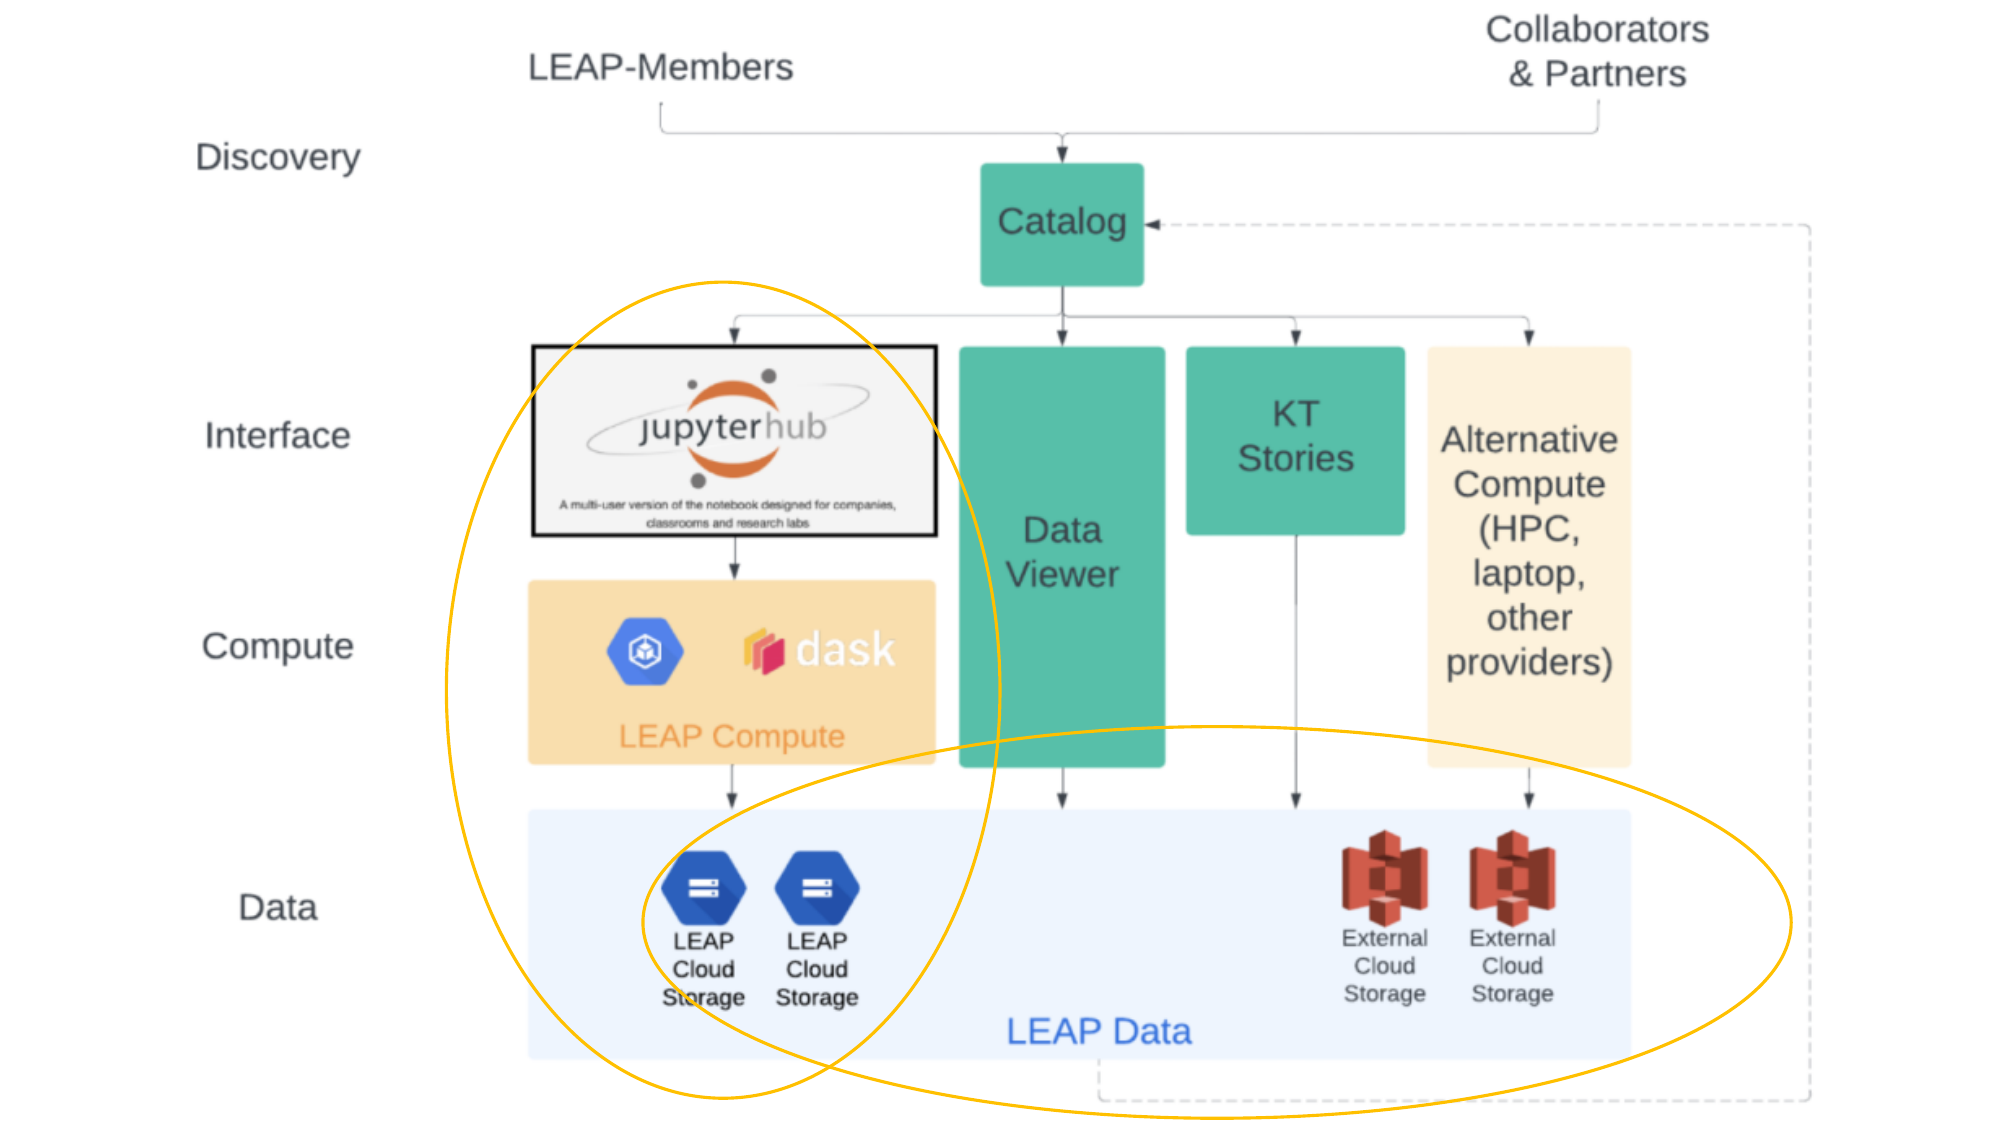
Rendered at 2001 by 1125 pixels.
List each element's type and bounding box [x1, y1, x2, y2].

picture [167, 0, 1833, 1119]
